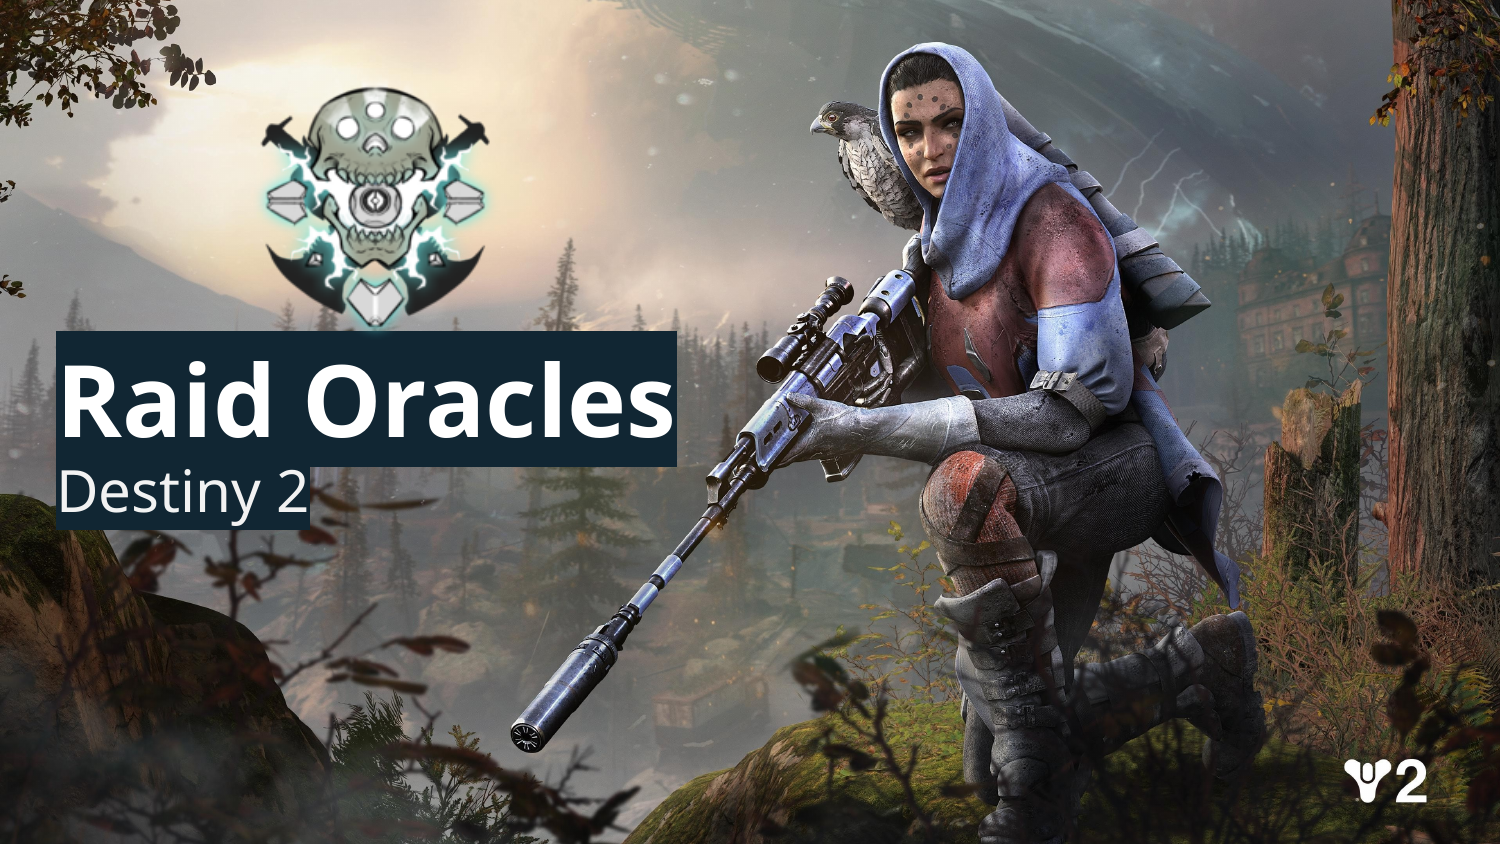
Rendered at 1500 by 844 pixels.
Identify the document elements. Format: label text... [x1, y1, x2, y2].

subtitle Destiny 2 [41, 439, 331, 506]
picture [0, 0, 1500, 844]
title Raid Oracles [41, 346, 710, 473]
